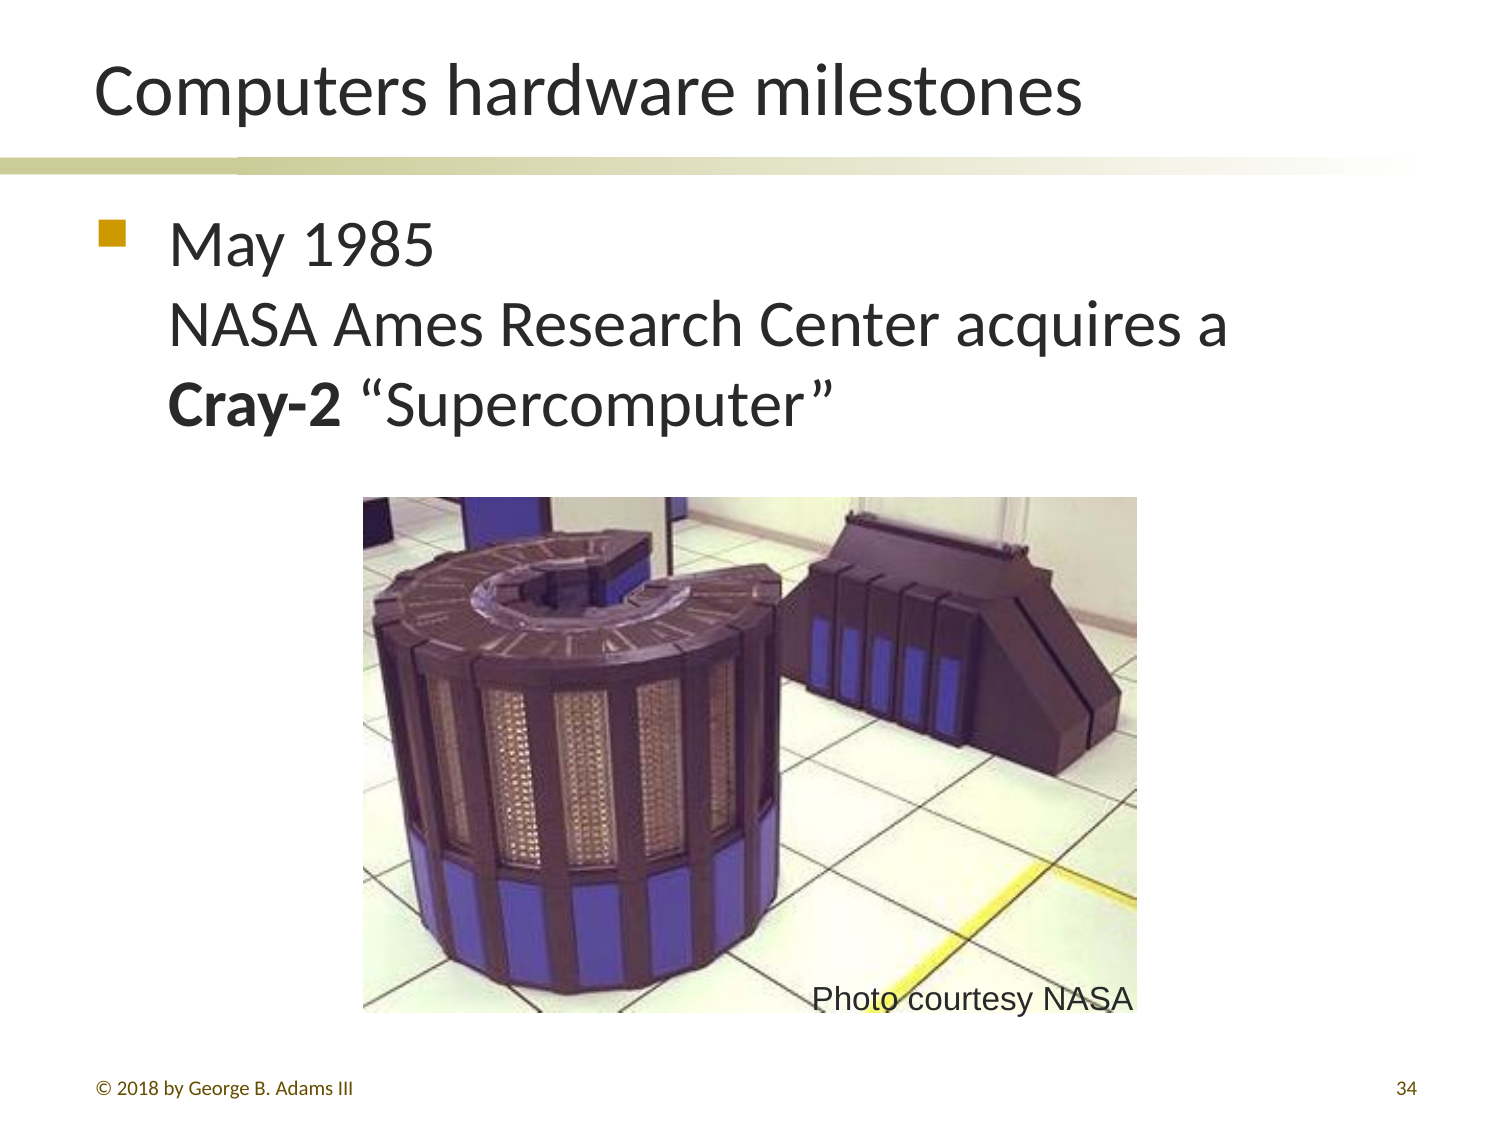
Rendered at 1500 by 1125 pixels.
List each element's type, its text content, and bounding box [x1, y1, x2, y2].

title Computers hardware milestones [79, 15, 1432, 139]
slide_number 34 [1119, 1067, 1433, 1099]
text_box Photo courtesy NASA [796, 969, 1149, 1025]
picture [363, 497, 1137, 1013]
slide_number © 2018 by George B. Adams III [79, 1067, 406, 1099]
list May 1985 NASA Ames Research Center acquires a Cray-2 “Supercomputer” [79, 192, 1433, 1000]
